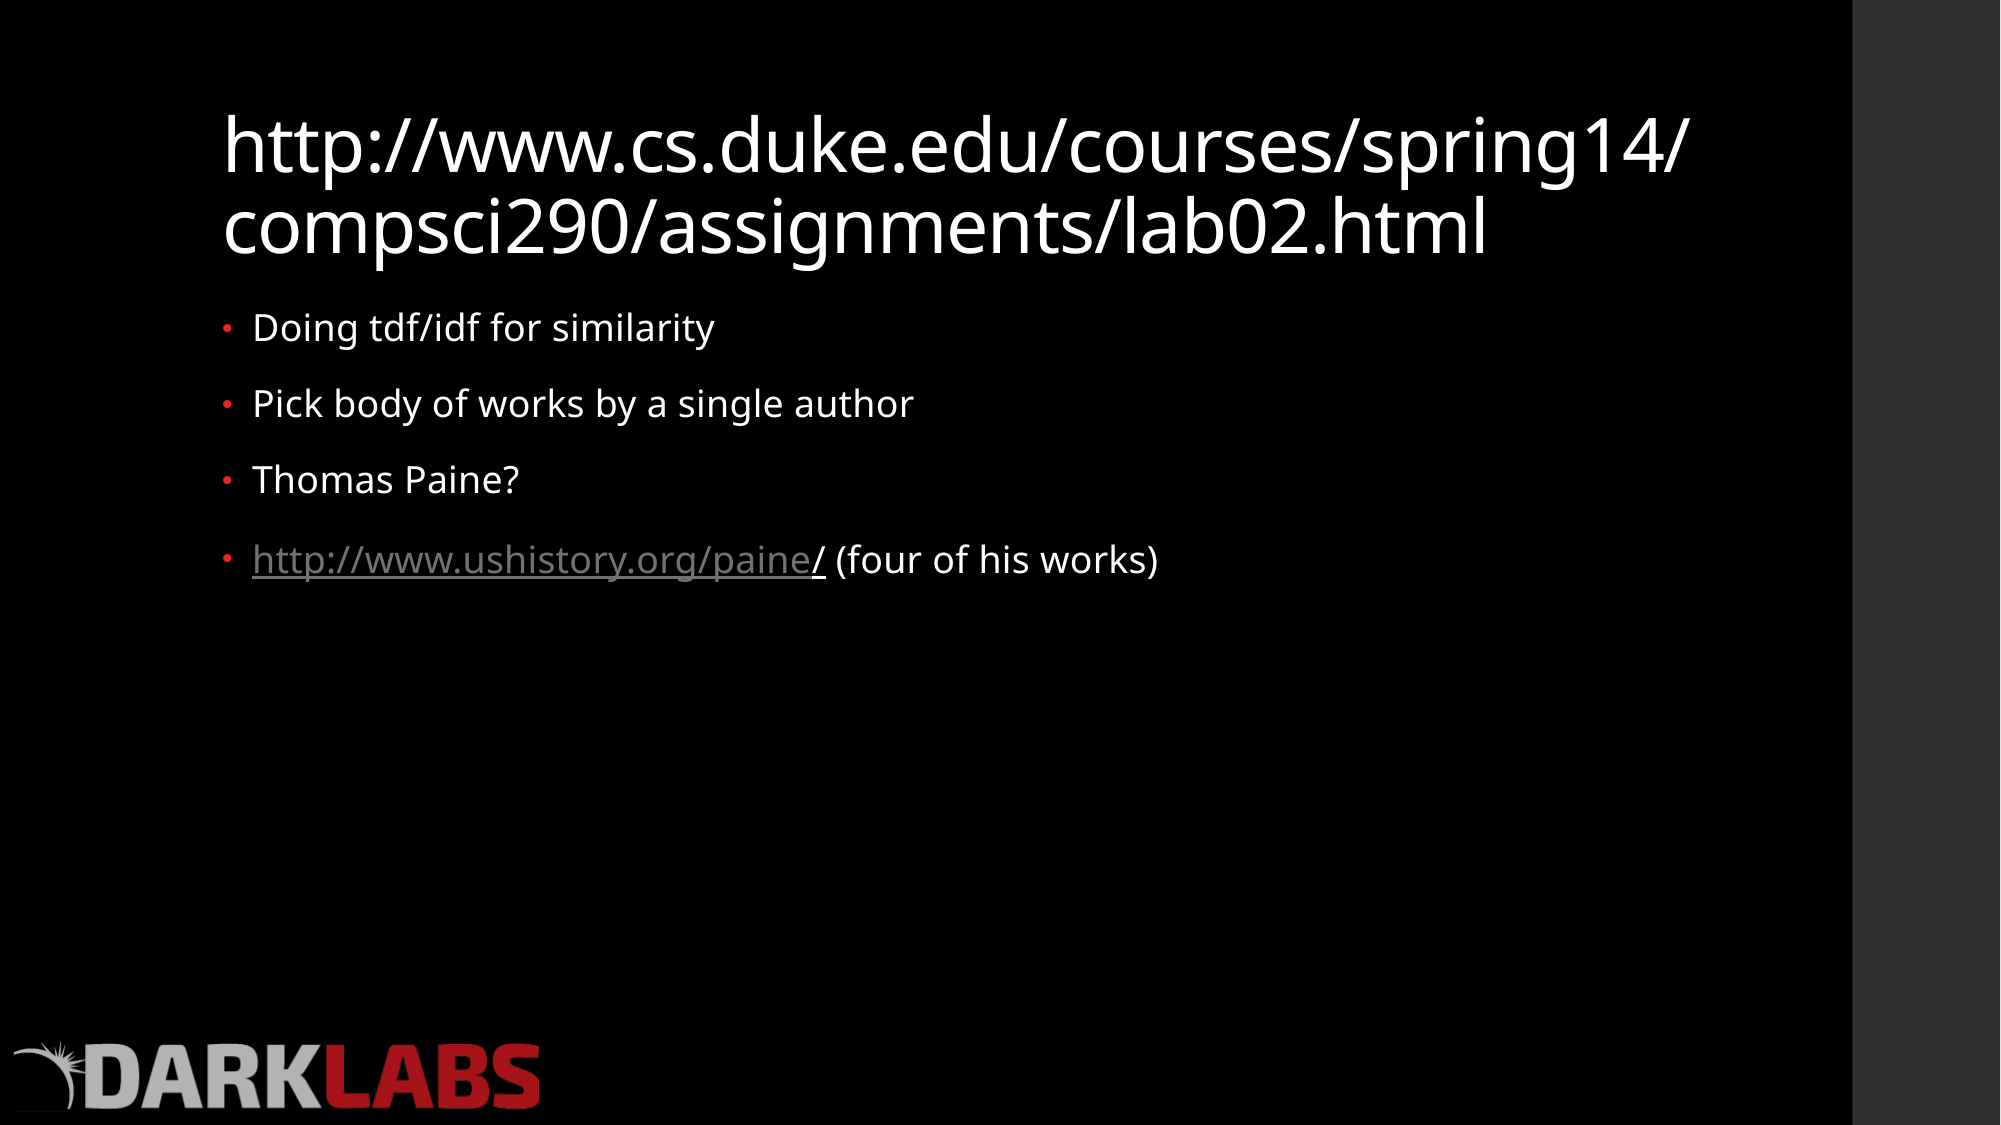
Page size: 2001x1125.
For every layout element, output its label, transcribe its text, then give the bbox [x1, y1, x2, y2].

title http://www.cs.duke.edu/courses/spring14/compsci290/assignments/lab02.html [206, 60, 1797, 278]
list Doing tdf/idf for similarity Pick body of works by a single author Thomas Paine? http://www.ushistory.org/paine/ (four of his works) [206, 299, 1617, 1014]
picture [10, 1041, 539, 1125]
